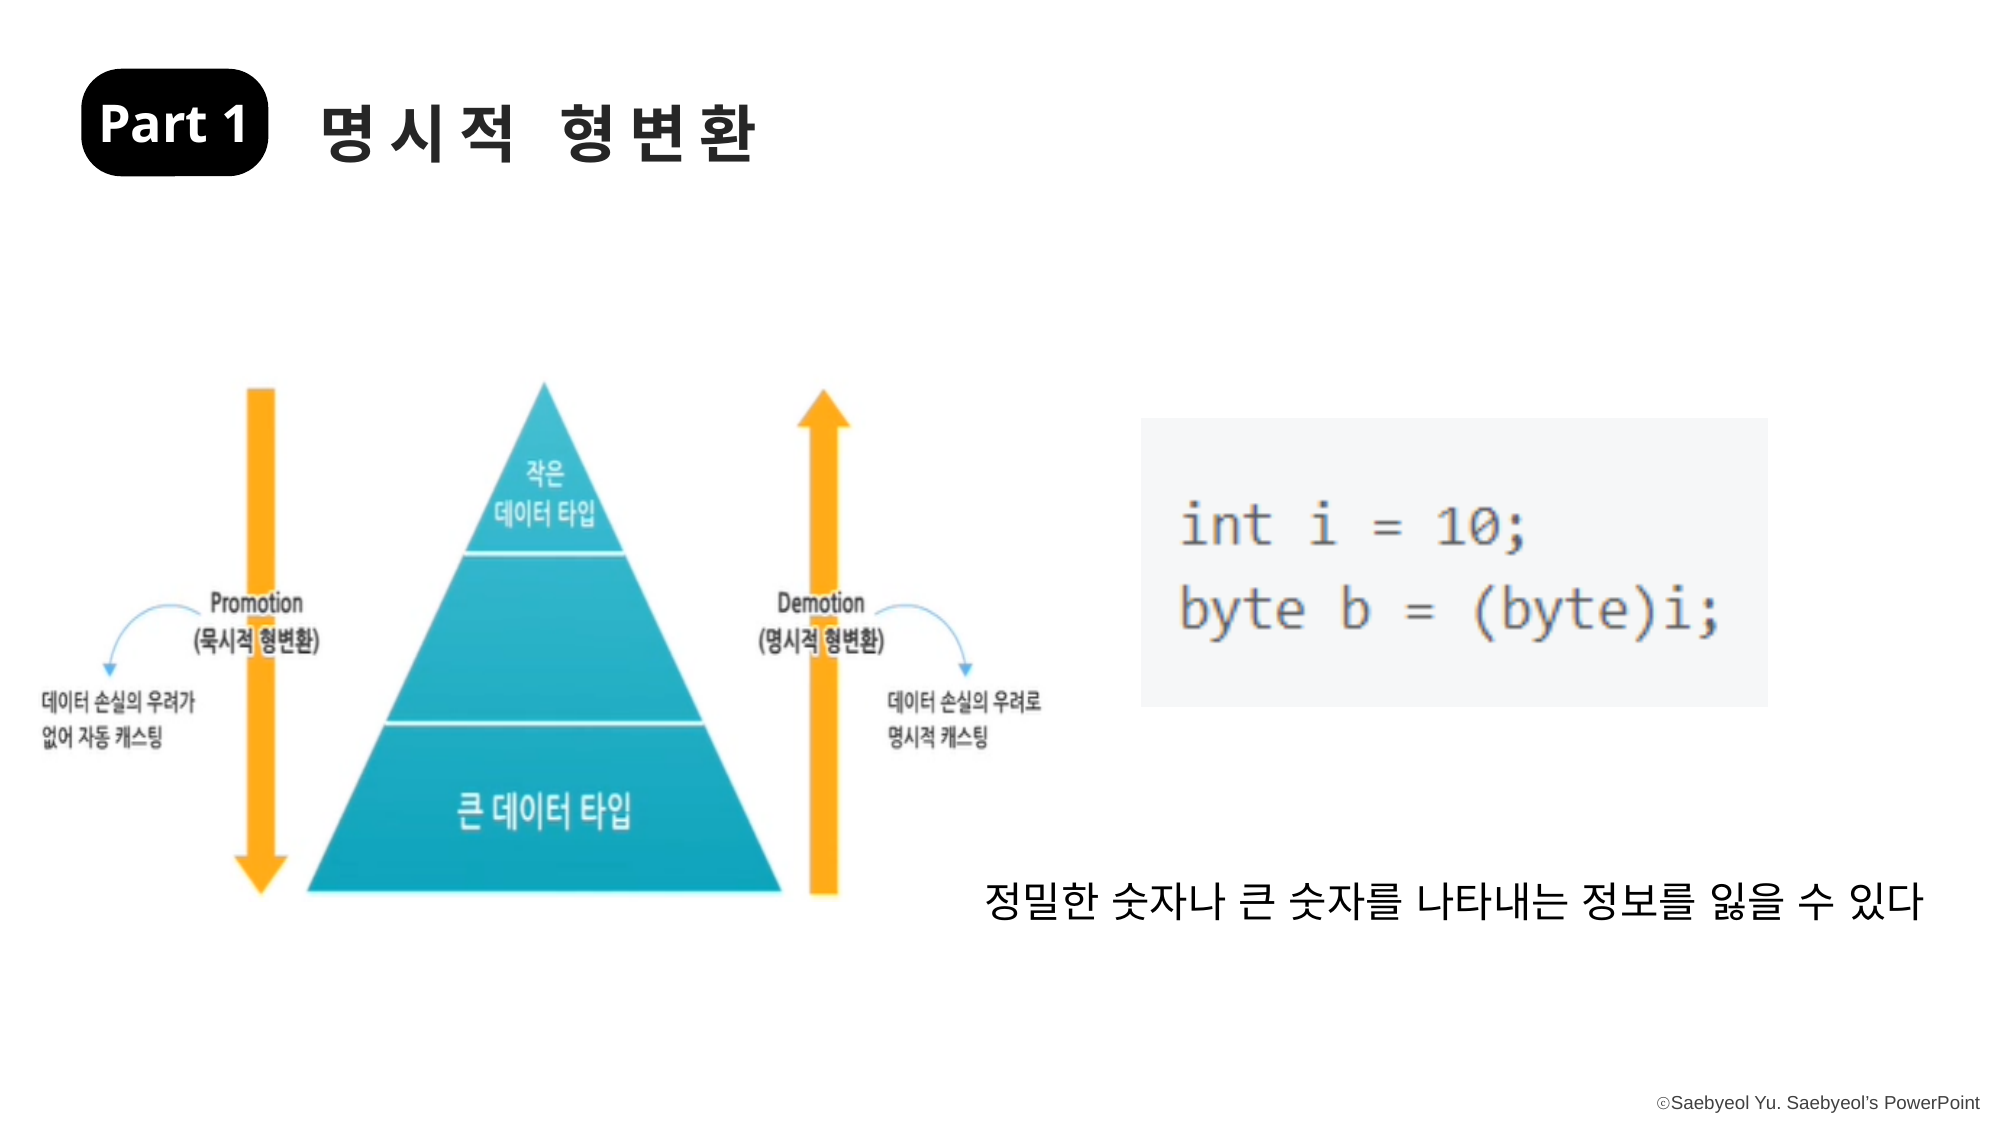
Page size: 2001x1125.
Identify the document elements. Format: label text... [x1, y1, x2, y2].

text_box [88, 161, 262, 178]
text_box [89, 67, 261, 83]
picture [27, 369, 1050, 902]
text_box 정밀한 숫자나 큰 숫자를 나타내는 정보를 잃을 수 있다 [841, 868, 2000, 934]
text_box 명시적 형변환 [304, 88, 773, 178]
text_box Part 1 [83, 83, 267, 161]
picture [1141, 418, 1768, 707]
